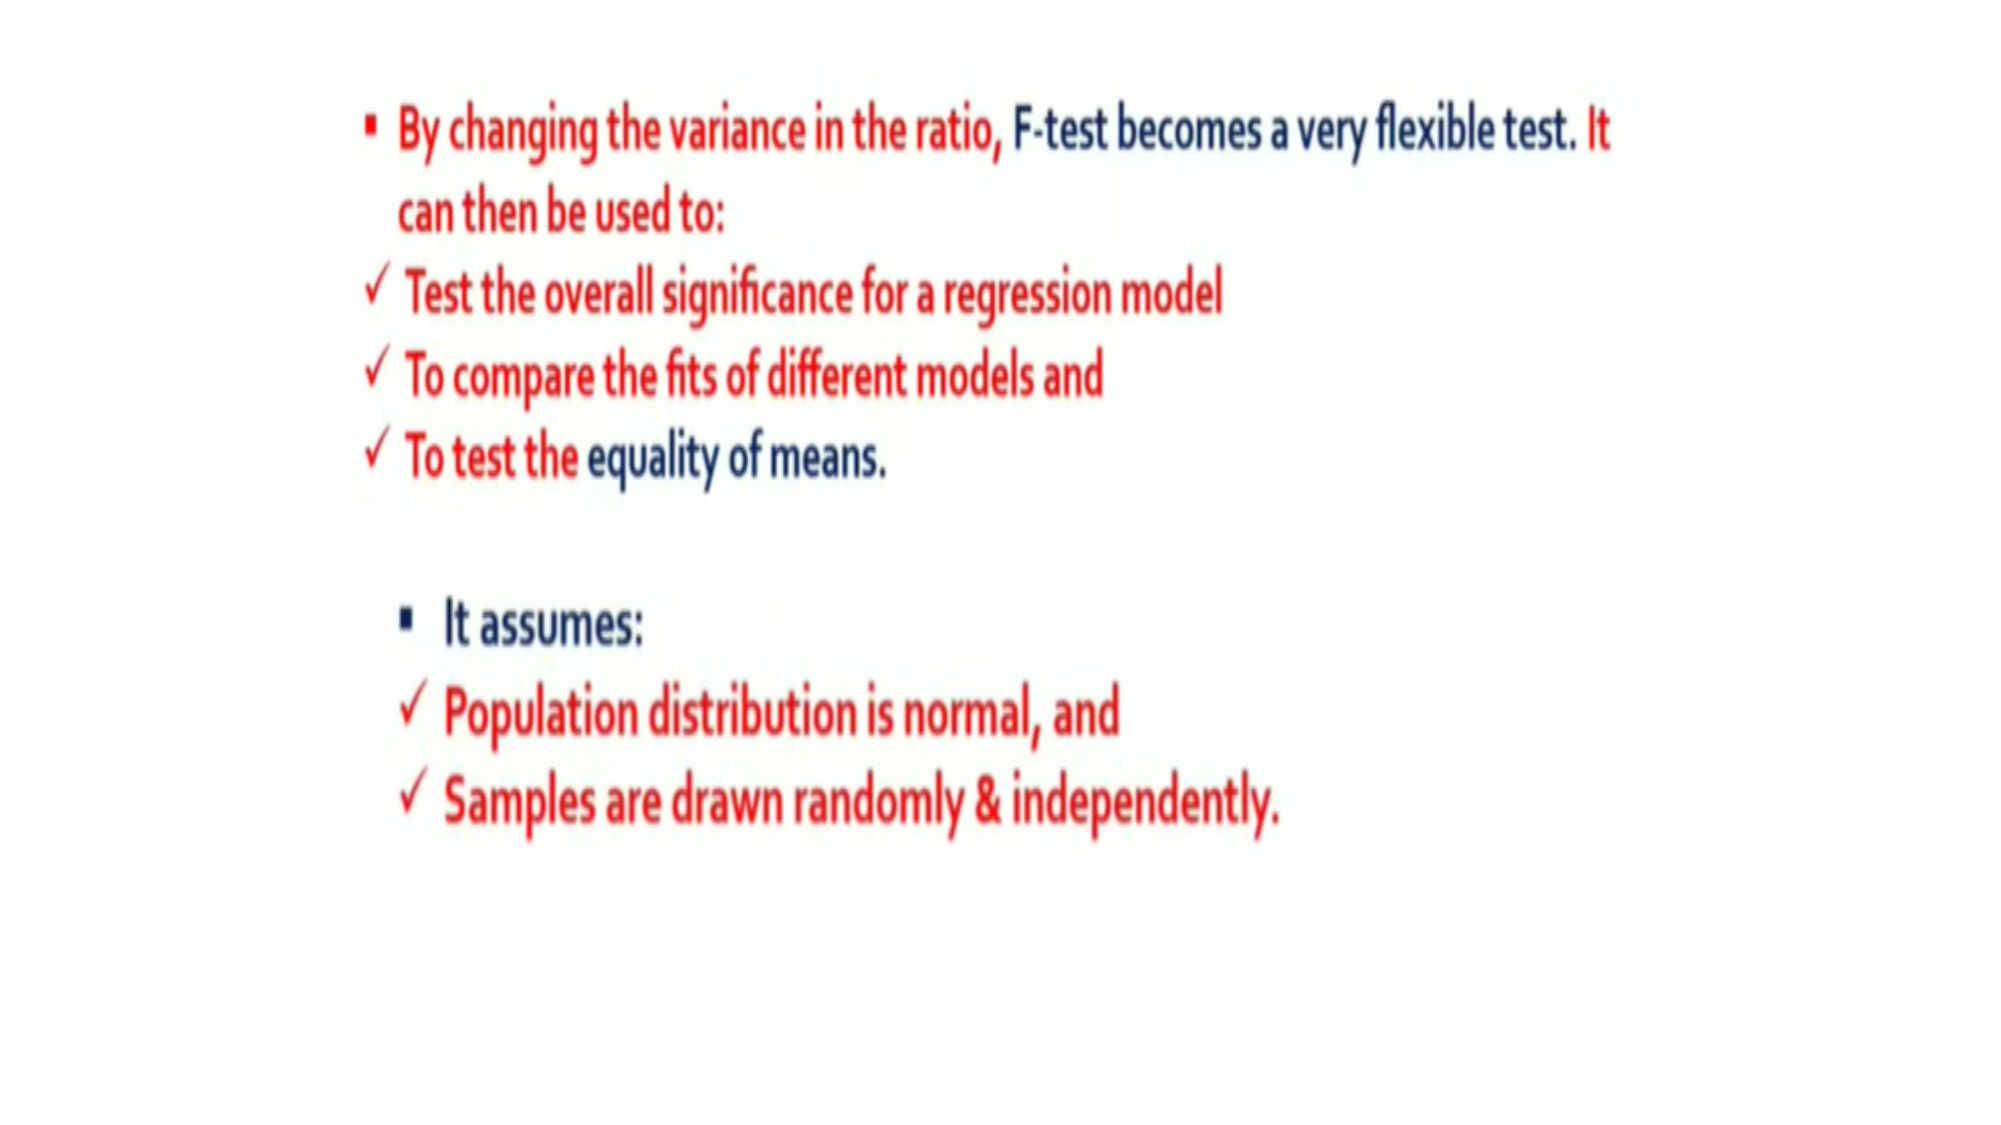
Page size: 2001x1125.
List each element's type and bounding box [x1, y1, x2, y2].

picture [380, 594, 1354, 870]
picture [347, 66, 1726, 512]
